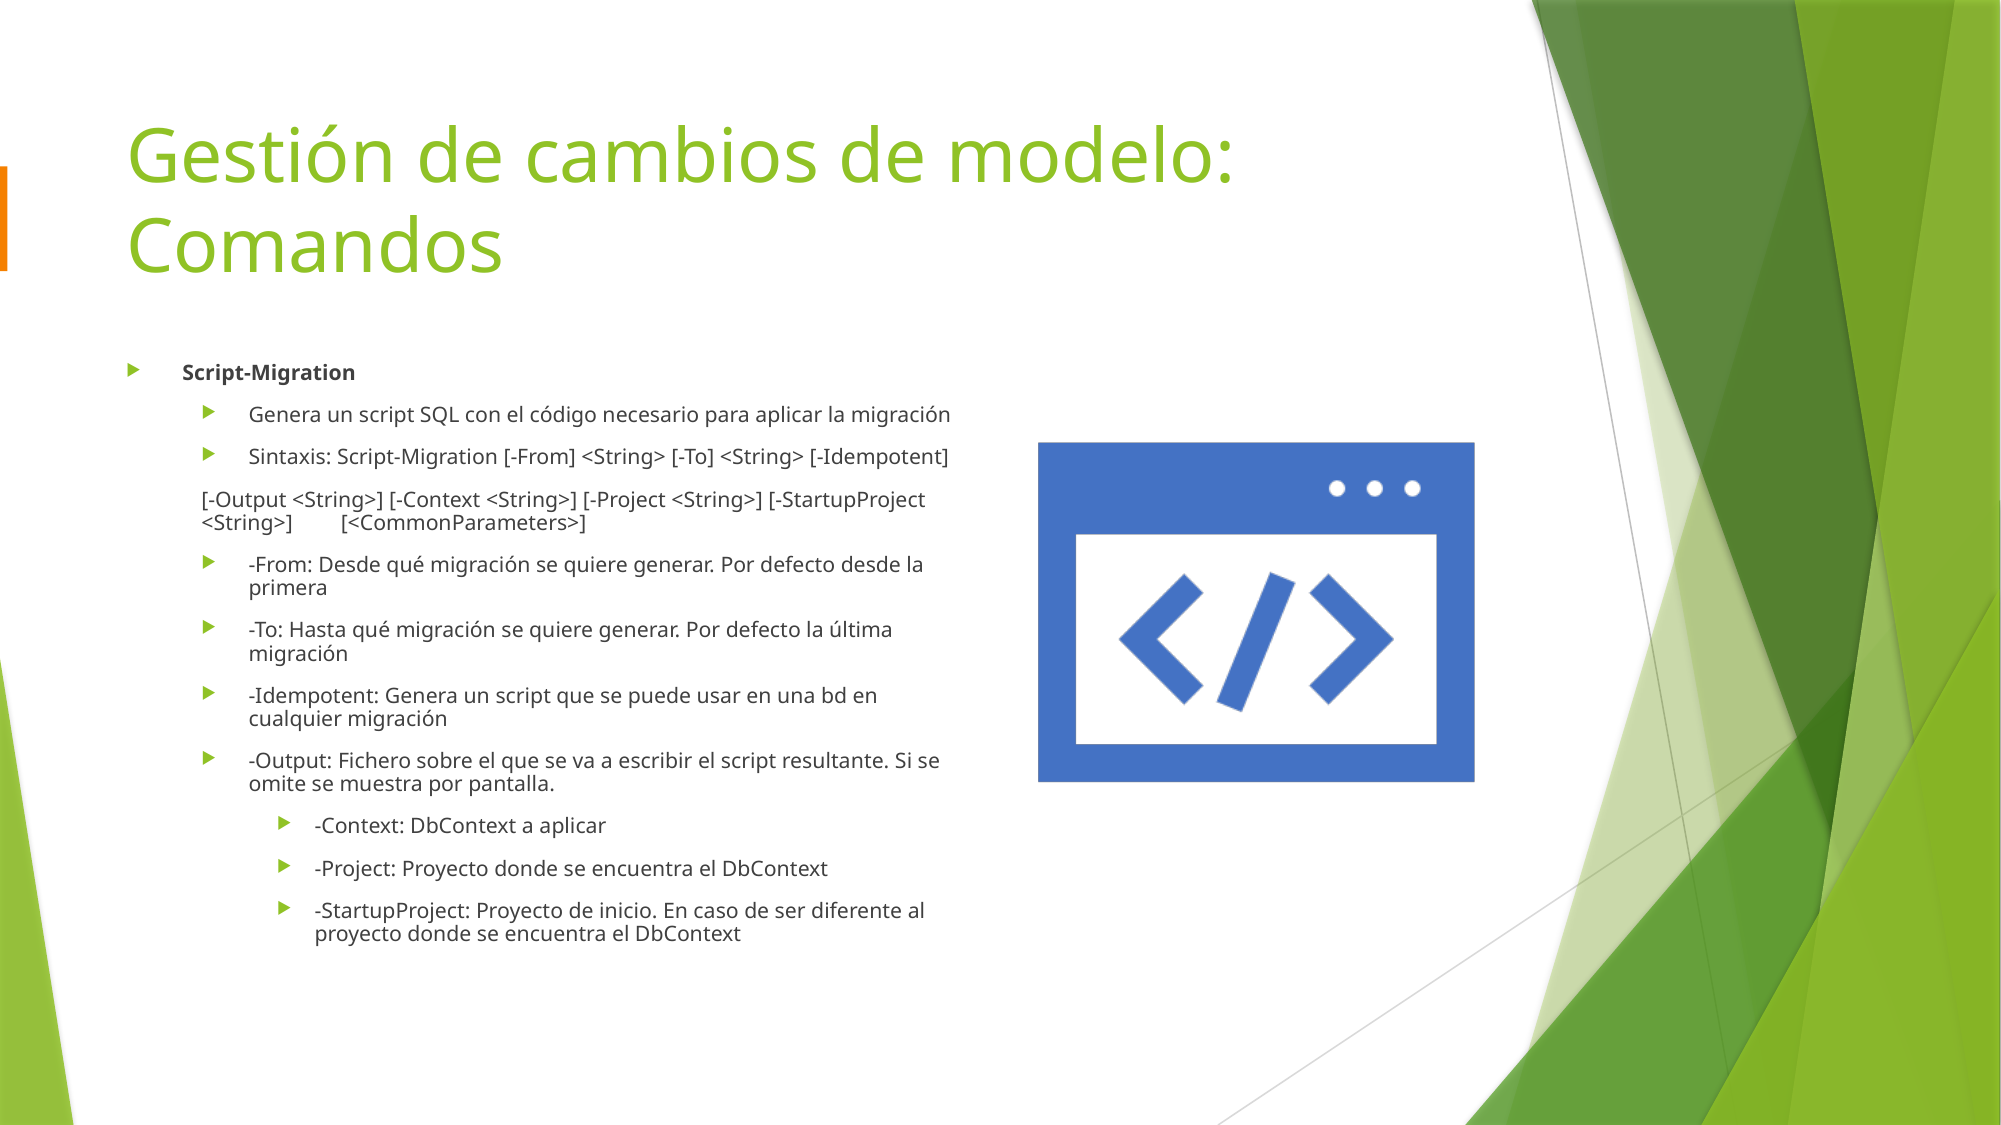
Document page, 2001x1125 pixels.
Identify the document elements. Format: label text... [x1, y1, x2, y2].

picture [997, 353, 1516, 871]
list Script-Migration Genera un script SQL con el código necesario para aplicar la migración Sintaxis: Script-Migration [-From] <String> [-To] <String> [-Idempotent] [-Output <String>] [-Context <String>] [-Project <String>] [-StartupProject <String>] [<CommonParameters>] -From: Desde qué migración se quiere generar. Por defecto desde la primera -To: Hasta qué migración se quiere generar. Por defecto la última migración -Idempotent: Genera un script que se puede usar en una bd en cualquier migración -Output: Fichero sobre el que se va a escribir el script resultante. Si se omite se muestra por pantalla. -Context: DbContext a aplicar -Project: Proyecto donde se encuentra el DbContext -StartupProject: Proyecto de inicio. En caso de ser diferente al proyecto donde se encuentra el DbContext [111, 354, 968, 962]
title Gestión de cambios de modelo: Comandos [111, 99, 1522, 317]
